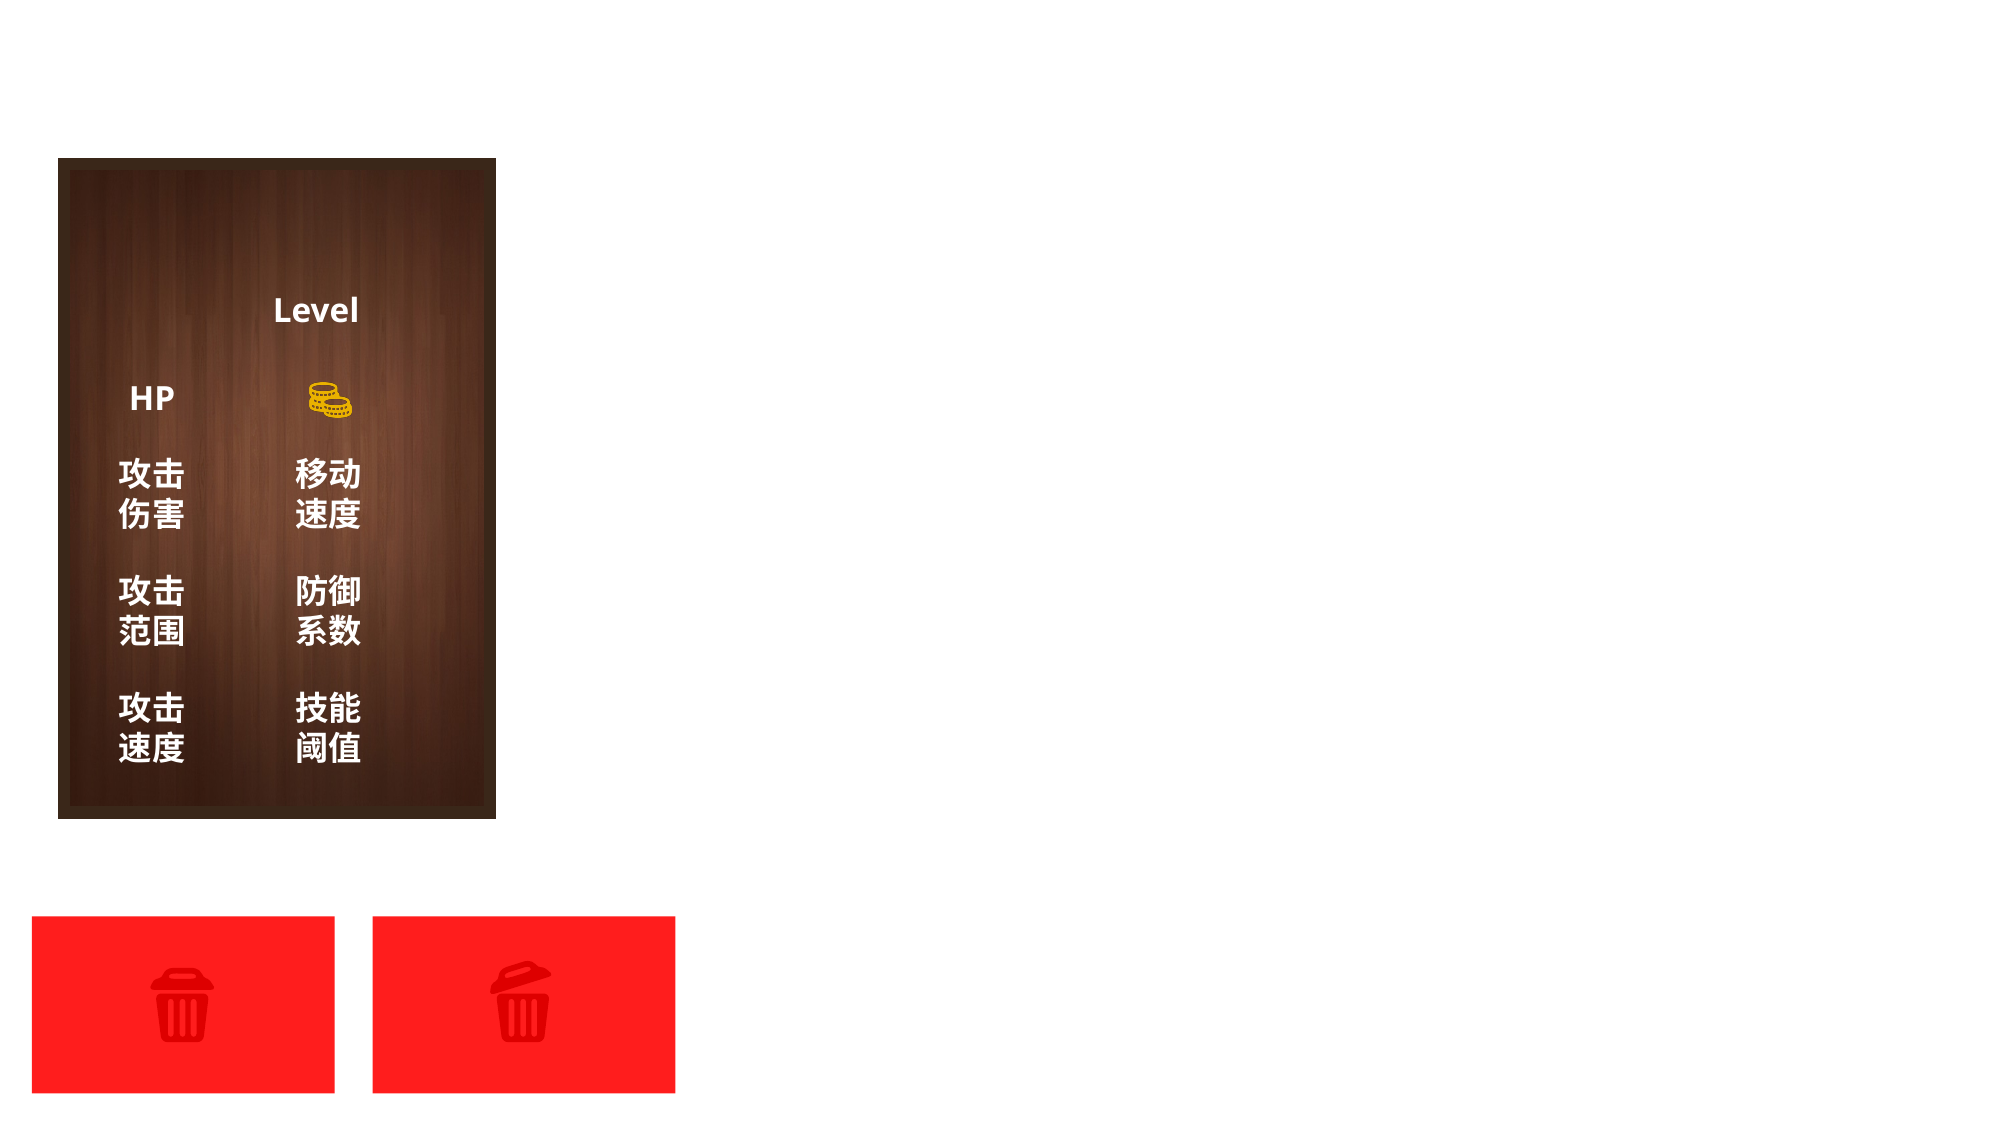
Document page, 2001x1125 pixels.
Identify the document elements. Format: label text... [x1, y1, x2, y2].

picture [305, 376, 354, 424]
text_box 技能阈值 [271, 683, 386, 772]
text_box Level [249, 282, 384, 336]
text_box 攻击范围 [94, 566, 210, 655]
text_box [372, 916, 676, 1094]
text_box 攻击伤害 [94, 449, 210, 537]
text_box 攻击速度 [94, 683, 210, 772]
text_box HP [94, 374, 210, 420]
text_box [63, 163, 491, 813]
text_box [31, 916, 335, 1094]
text_box 防御系数 [271, 566, 386, 655]
text_box 移动速度 [271, 449, 386, 537]
